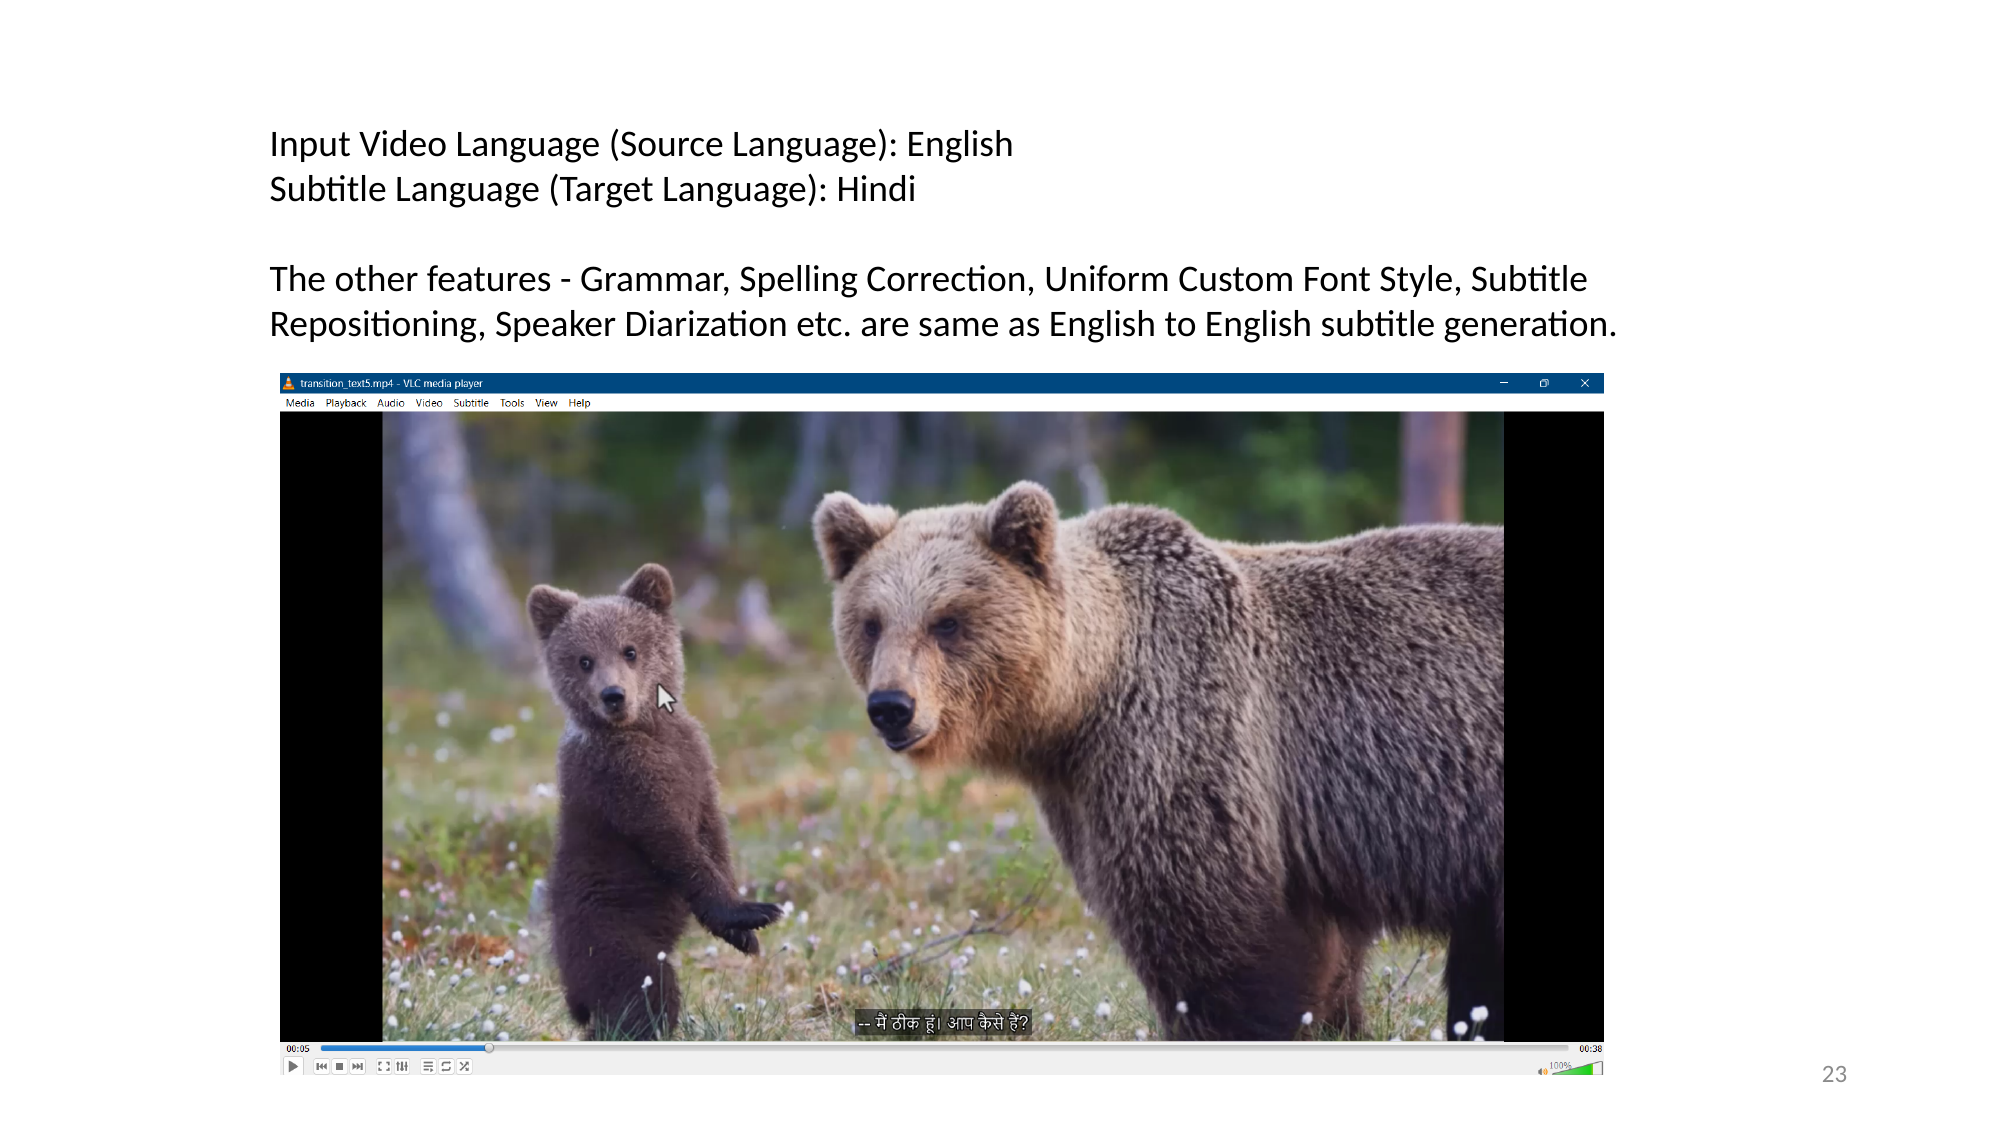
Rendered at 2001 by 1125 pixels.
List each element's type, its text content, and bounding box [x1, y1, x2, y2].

slide_number 23 [1412, 1042, 1863, 1103]
text_box Input Video Language (Source Language): English Subtitle Language (Target Language): Hindi The other features - Grammar, Spelling Correction, Uniform Custom Font Style, Subtitle Repositioning, Speaker Diarization etc. are same as English to English subtitle generation. [254, 111, 1770, 351]
picture [280, 373, 1604, 1075]
